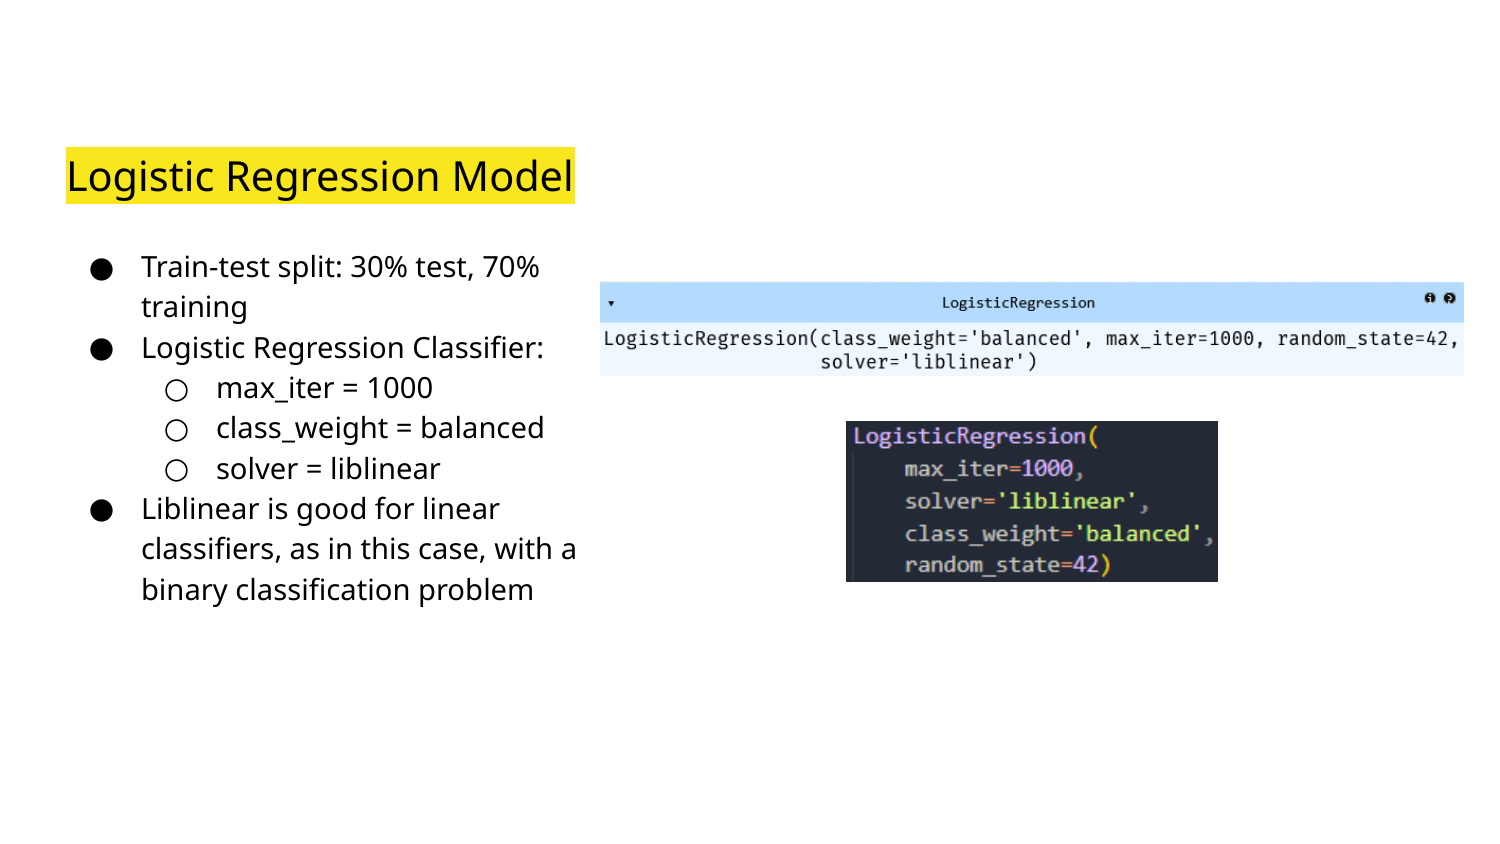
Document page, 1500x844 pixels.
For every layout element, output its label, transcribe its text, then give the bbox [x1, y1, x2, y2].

picture [600, 281, 1464, 377]
picture [846, 421, 1218, 582]
title Logistic Regression Model [51, 91, 601, 216]
list Train-test split: 30% test, 70% training Logistic Regression Classifier: max_iter = 1000 class_weight = balanced solver = liblinear Liblinear is good for linear classifiers, as in this case, with a binary classification problem [51, 227, 635, 750]
